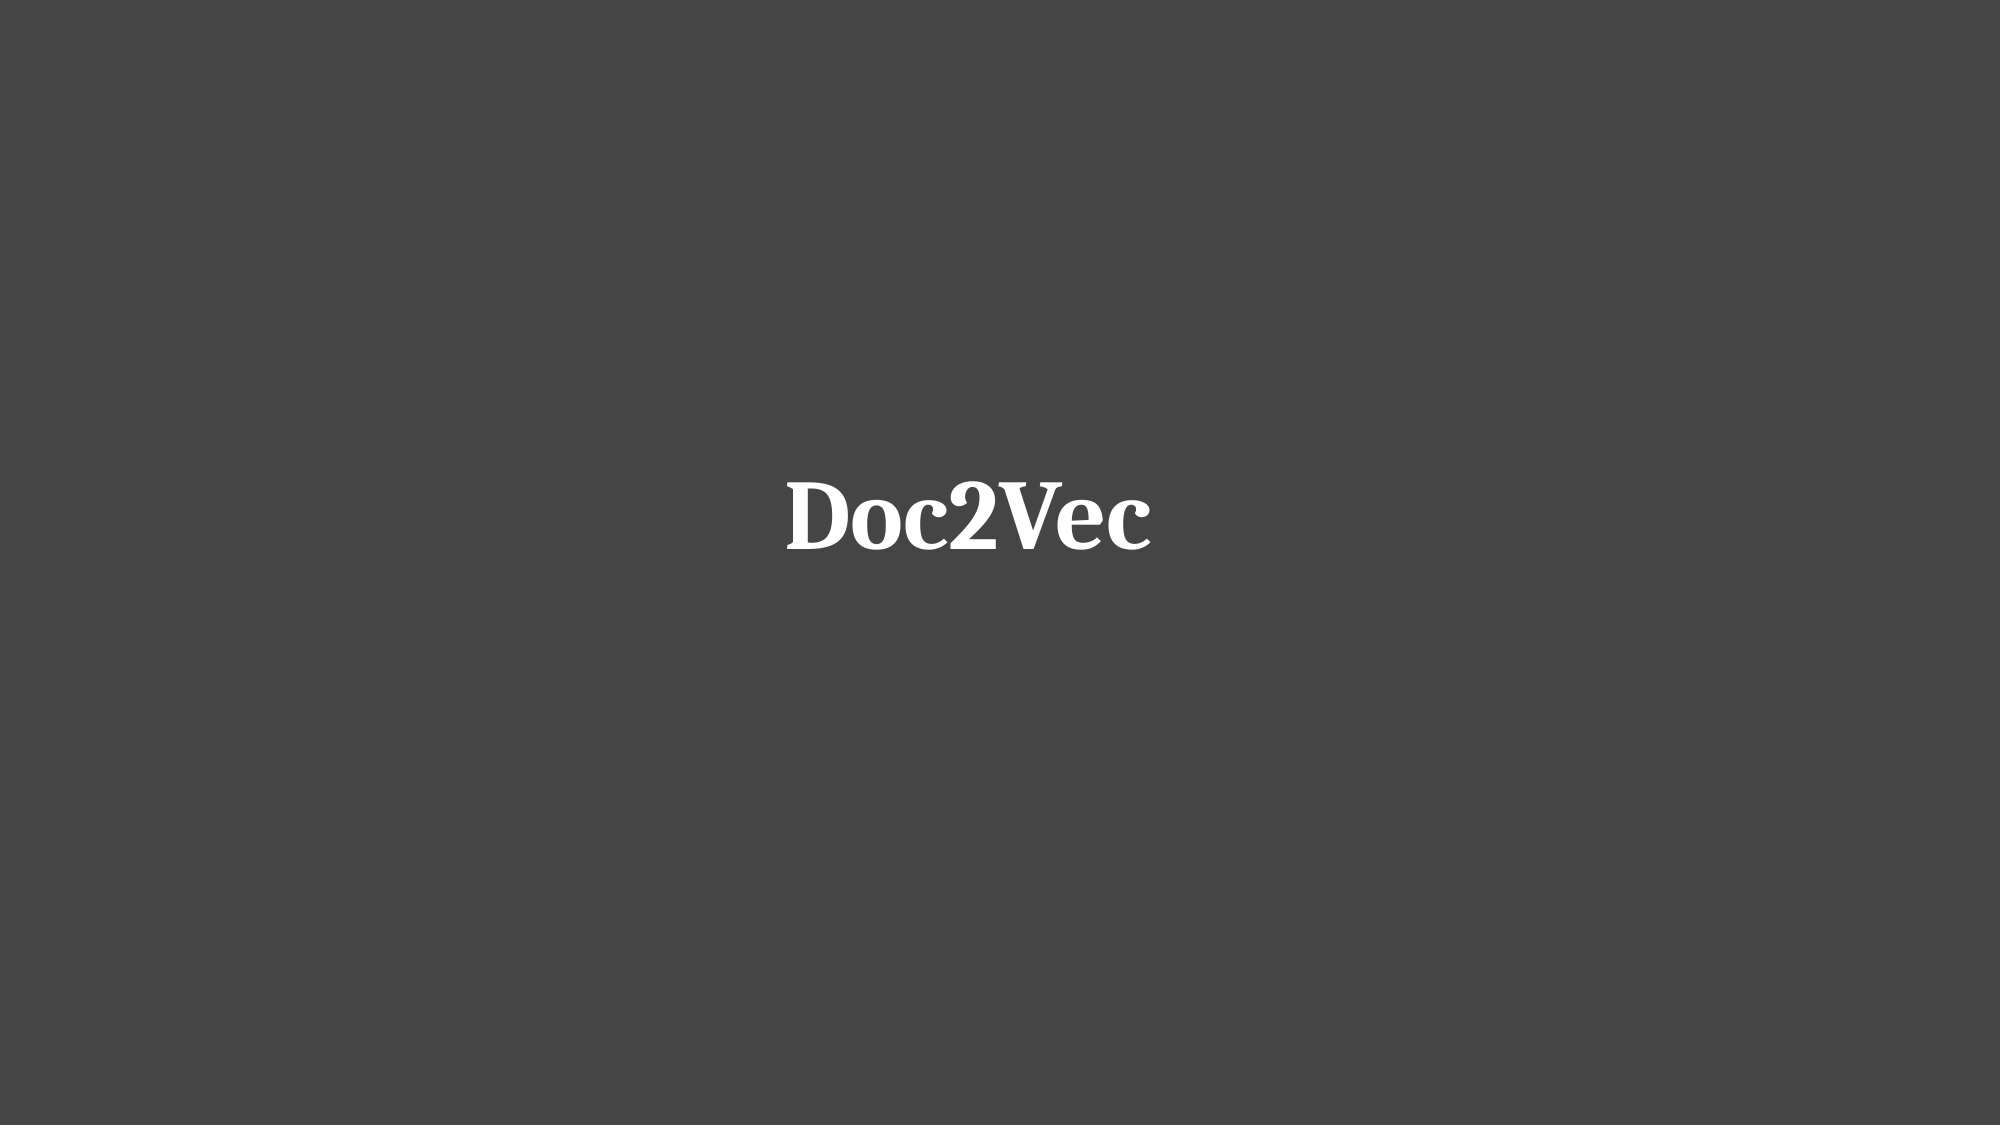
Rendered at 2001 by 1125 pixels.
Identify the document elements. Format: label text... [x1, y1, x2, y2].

text_box Doc2Vec [600, 442, 1336, 578]
